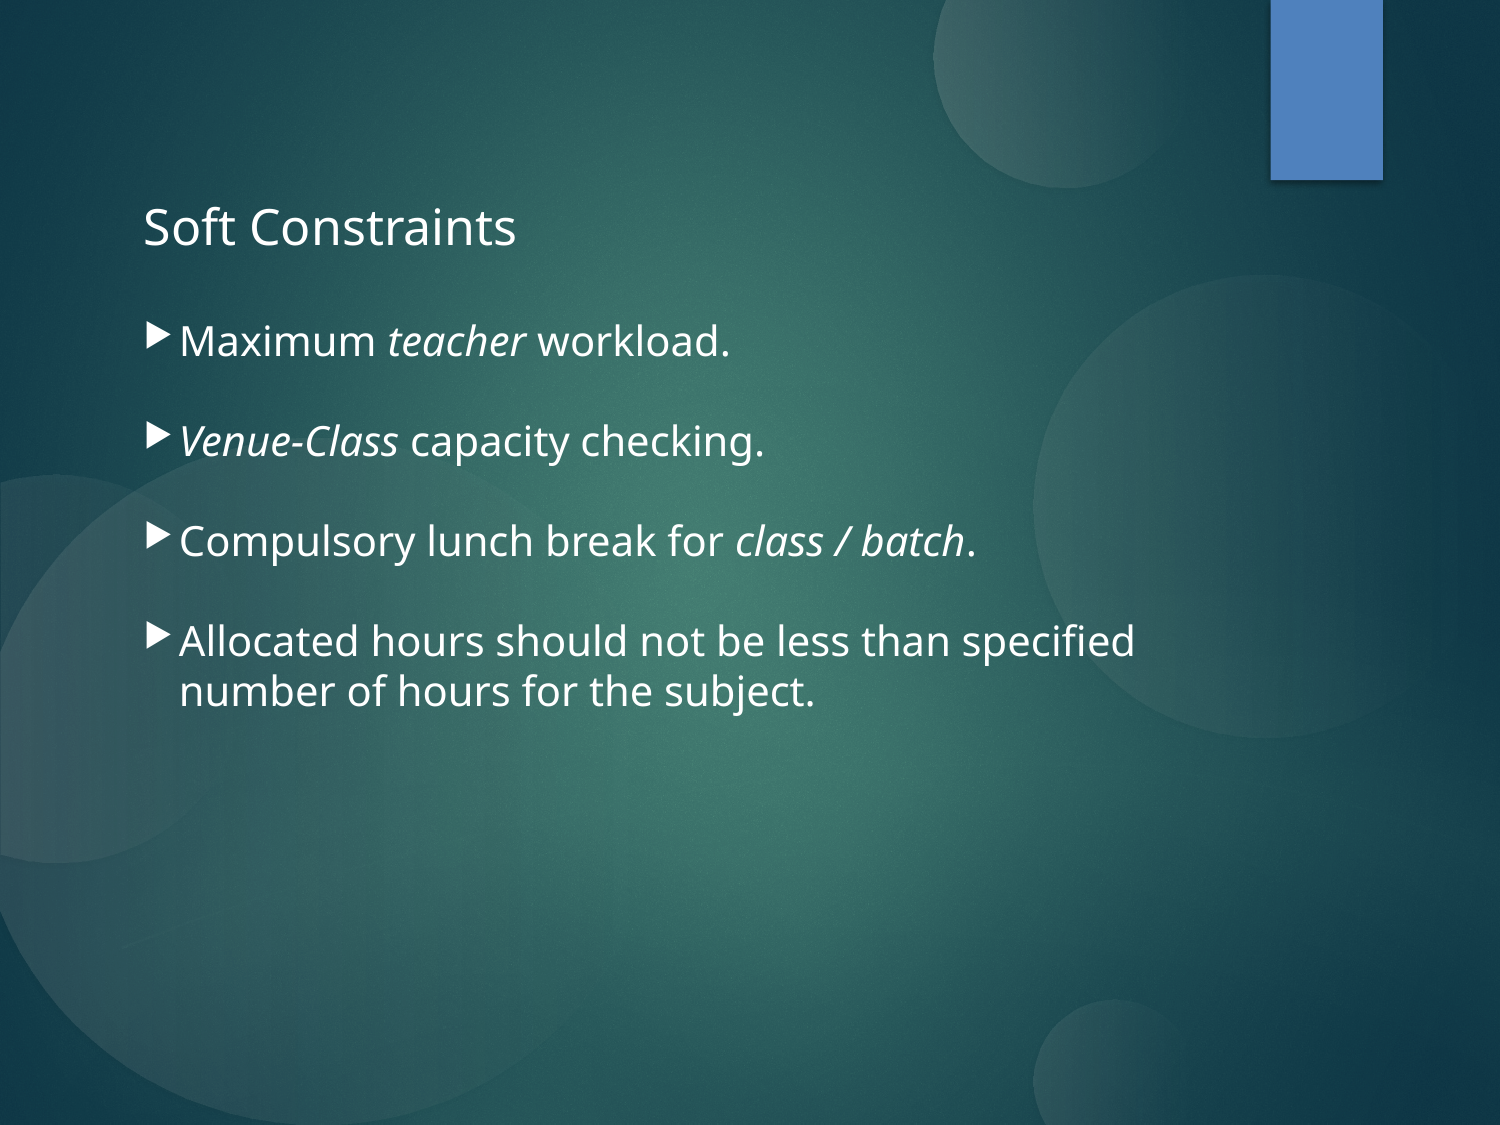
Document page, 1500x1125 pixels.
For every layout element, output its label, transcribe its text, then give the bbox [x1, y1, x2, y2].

text_box Soft Constraints Maximum teacher workload. Venue-Class capacity checking. Compulsory lunch break for class / batch. Allocated hours should not be less than specified number of hours for the subject. [128, 187, 1230, 876]
picture [0, 0, 1500, 1125]
